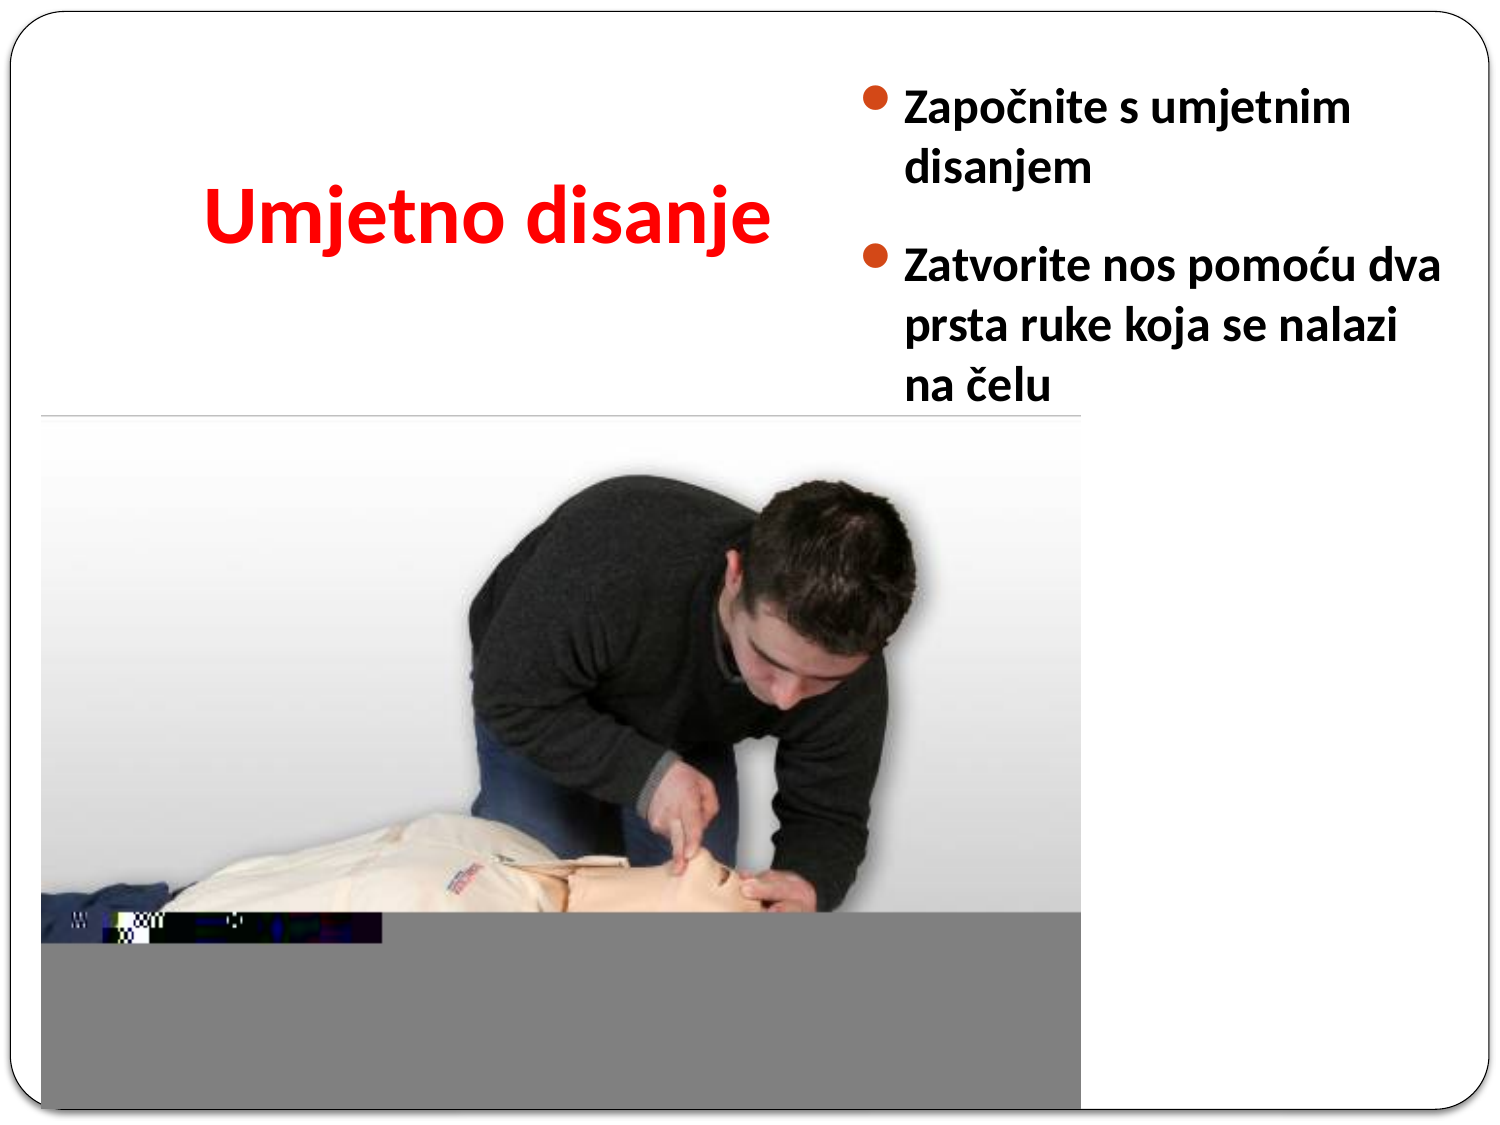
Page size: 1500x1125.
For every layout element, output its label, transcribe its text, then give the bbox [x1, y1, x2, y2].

list Započnite s umjetnim disanjem Zatvorite nos pomoću dva prsta ruke koja se nalazi na čelu [844, 66, 1470, 742]
title Umjetno disanje [188, 35, 1468, 275]
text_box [40, 415, 1081, 1110]
